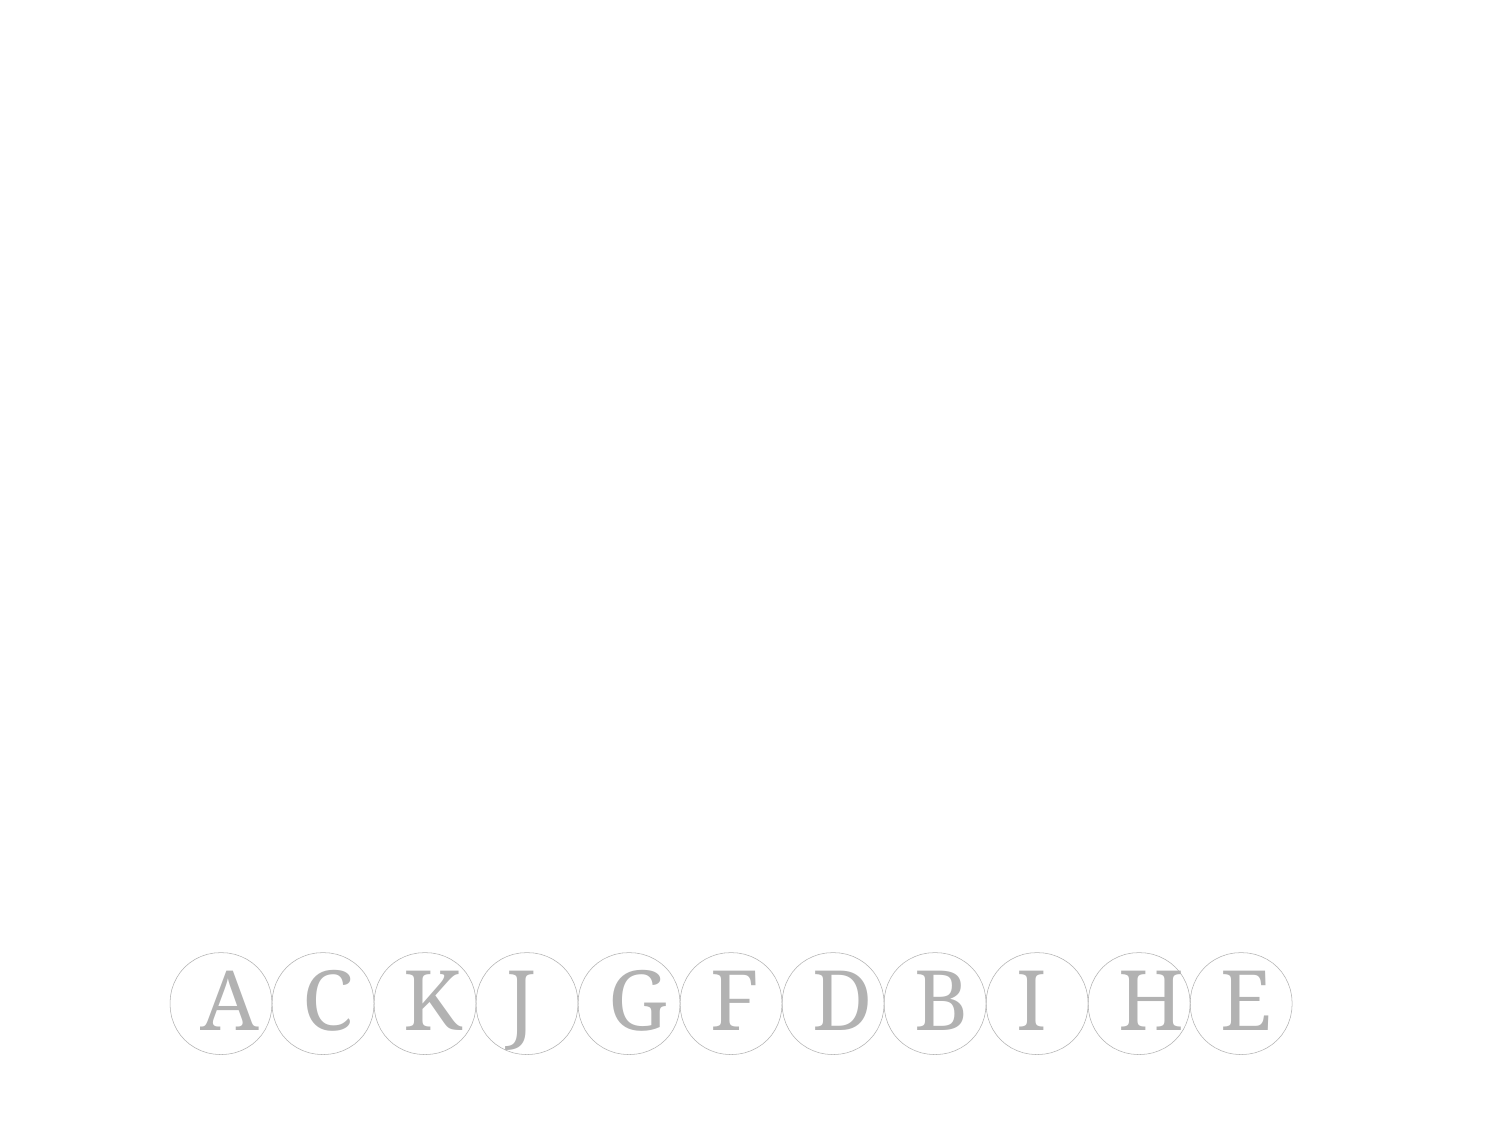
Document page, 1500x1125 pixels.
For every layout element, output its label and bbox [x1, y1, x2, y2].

text_box [170, 952, 1293, 1055]
